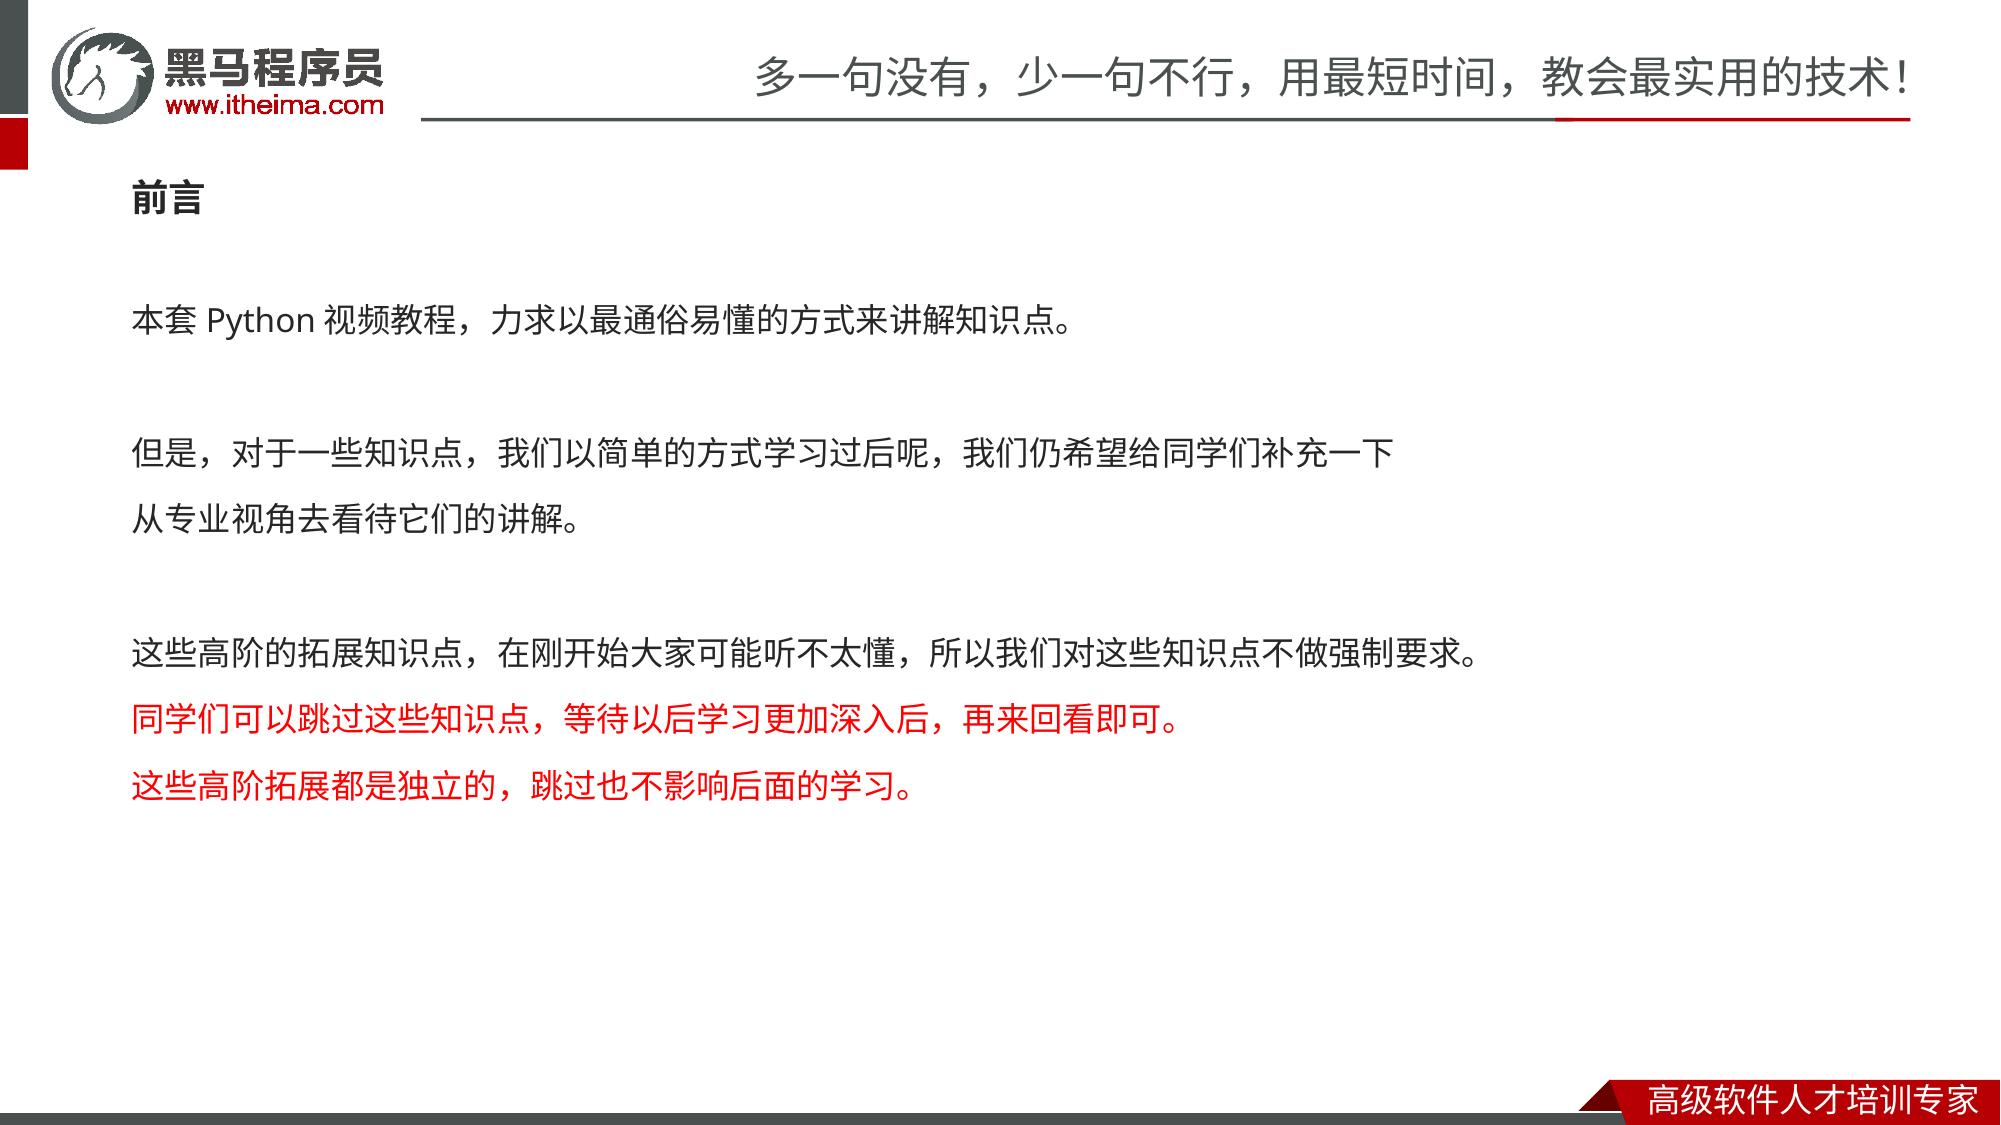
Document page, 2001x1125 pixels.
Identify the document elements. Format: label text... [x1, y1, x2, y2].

picture [50, 26, 384, 125]
list 前言 [116, 154, 1872, 239]
list 本套Python视频教程，力求以最通俗易懂的方式来讲解知识点。 但是，对于一些知识点，我们以简单的方式学习过后呢，我们仍希望给同学们补充一下 从专业视角去看待它们的讲解。 这些高阶的拓展知识点，在刚开始大家可能听不太懂，所以我们对这些知识点不做强制要求。 同学们可以跳过这些知识点，等待以后学习更加深入后，再来回看即可。 这些高阶拓展都是独立的，跳过也不影响后面的学习。 [116, 271, 1872, 964]
